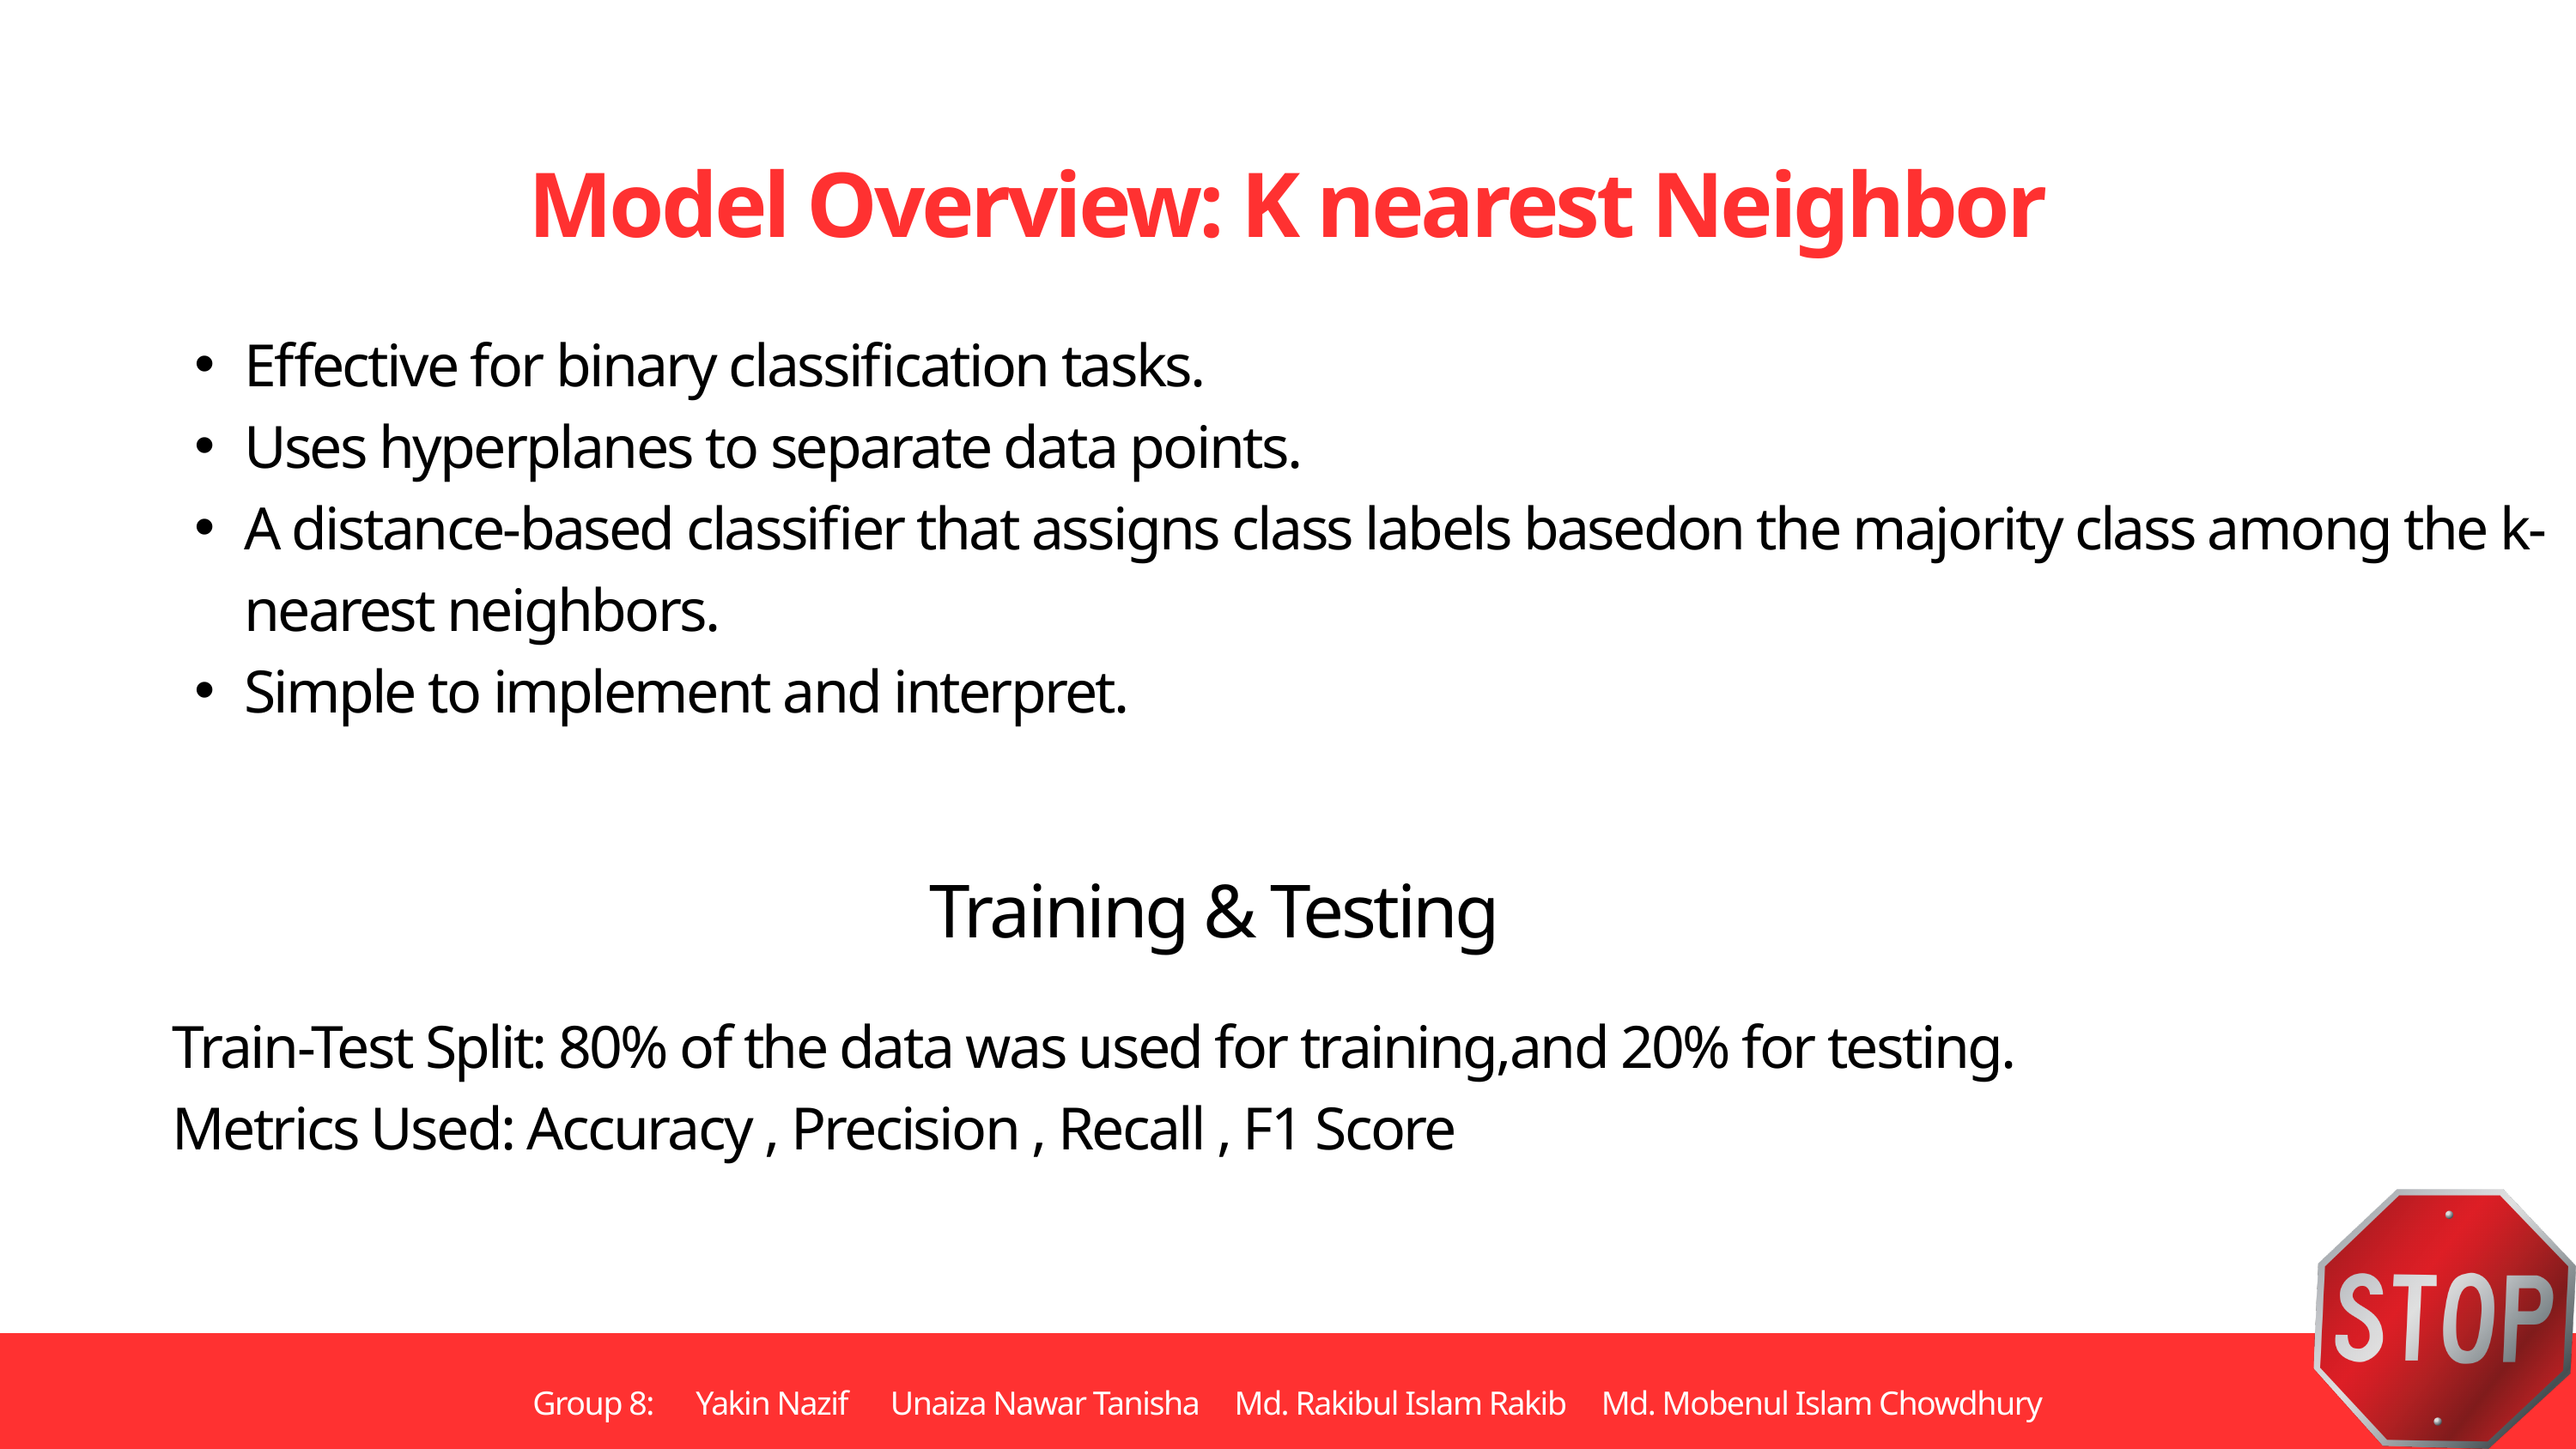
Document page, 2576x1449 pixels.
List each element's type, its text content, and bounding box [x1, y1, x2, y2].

text_box Train-Test Split: 80% of the data was used for training,and 20% for testing. ​ Metrics Used: ​Accuracy ​, Precision , ​Recall , F1 Score [172, 997, 2404, 1161]
text_box Training & Testing [921, 849, 1509, 953]
text_box Effective for binary classification tasks. ​ Uses hyperplanes to separate data points. A distance-based classifier that assigns class labels basedon the majority class among the k-nearest neighbors. ​ Simple to implement and interpret. [144, 316, 2576, 725]
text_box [0, 1189, 2576, 1449]
text_box Model Overview: K nearest Neighbor [469, 130, 2107, 256]
